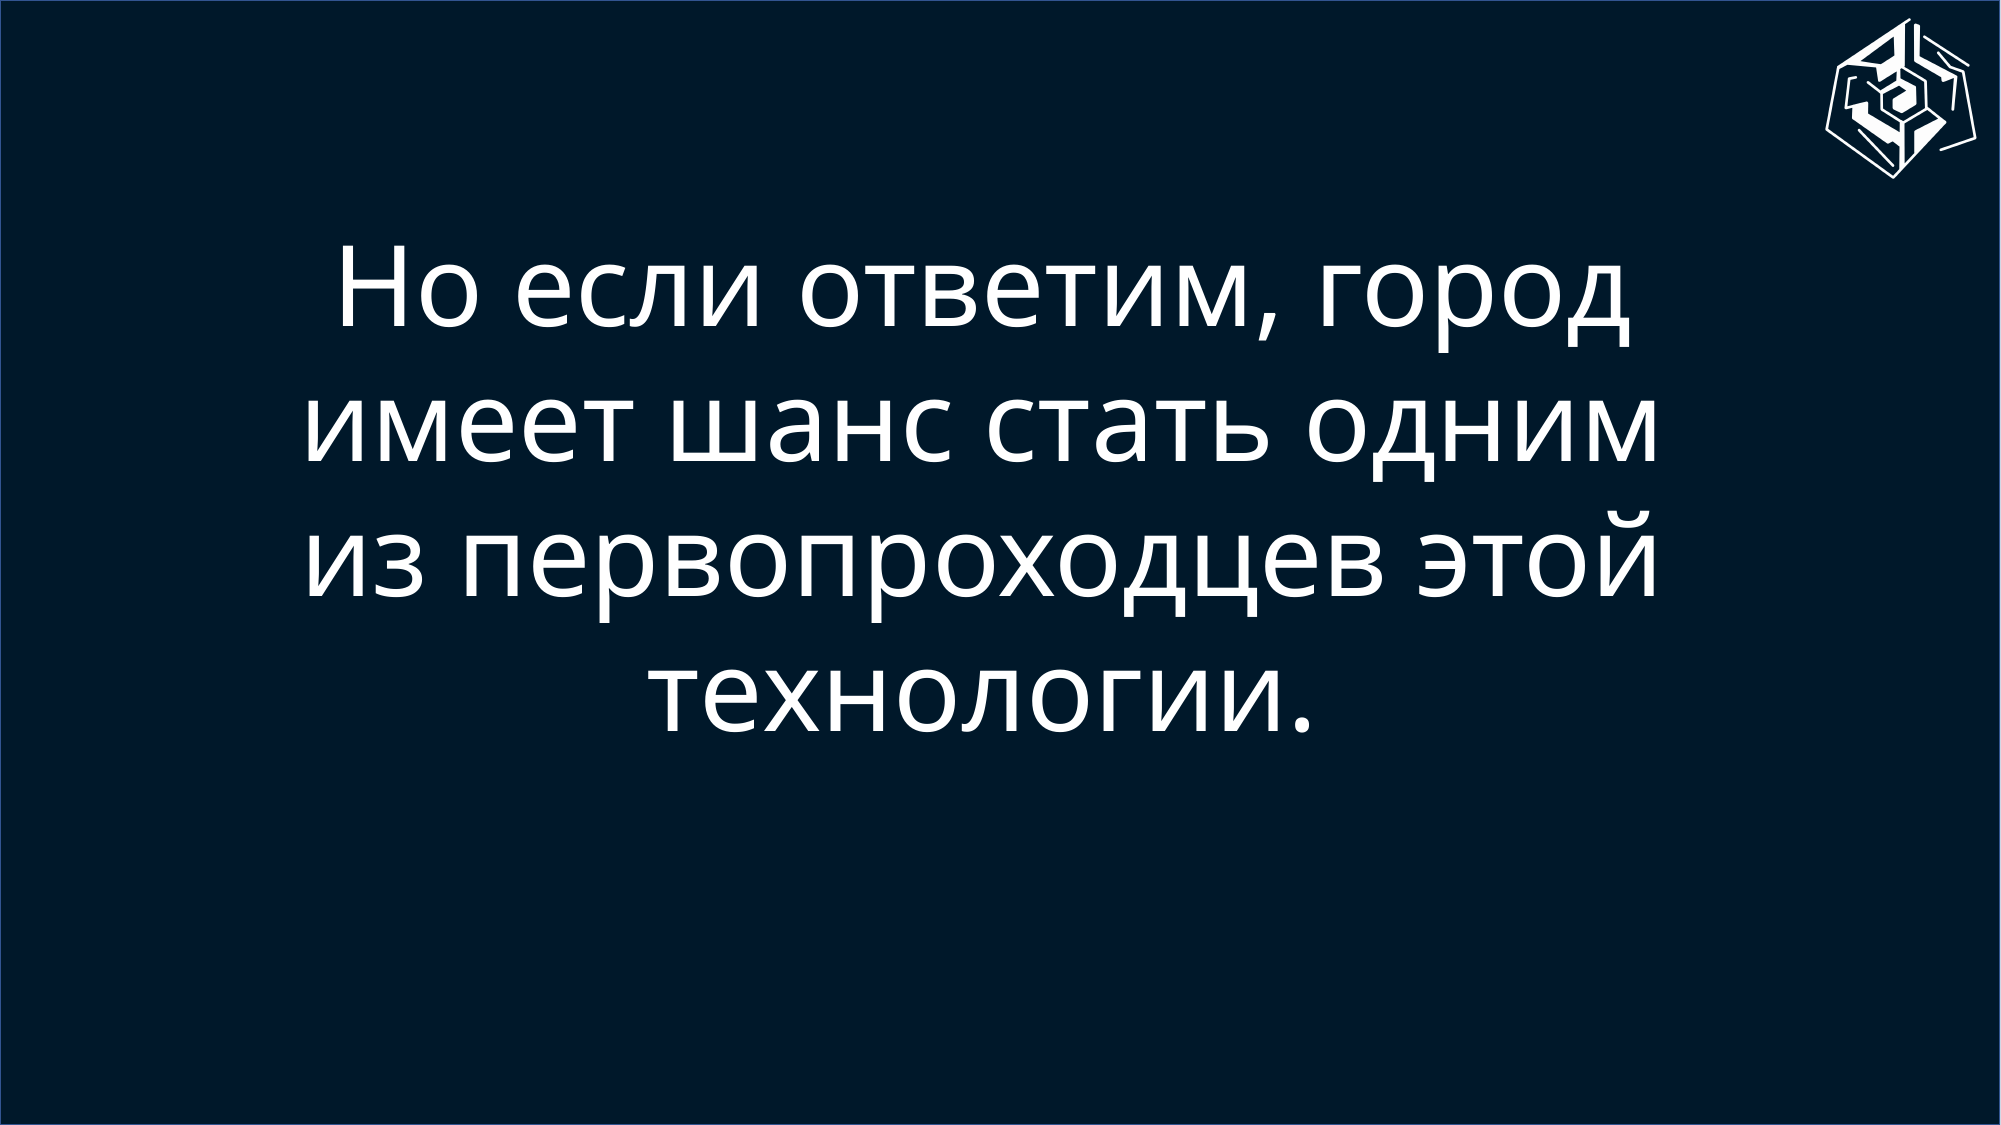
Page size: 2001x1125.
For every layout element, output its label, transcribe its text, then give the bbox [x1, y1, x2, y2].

picture [1802, 0, 2000, 198]
text_box Но если ответим, город имеет шанс стать одним из первопроходцев этой технологии. [230, 206, 1735, 897]
